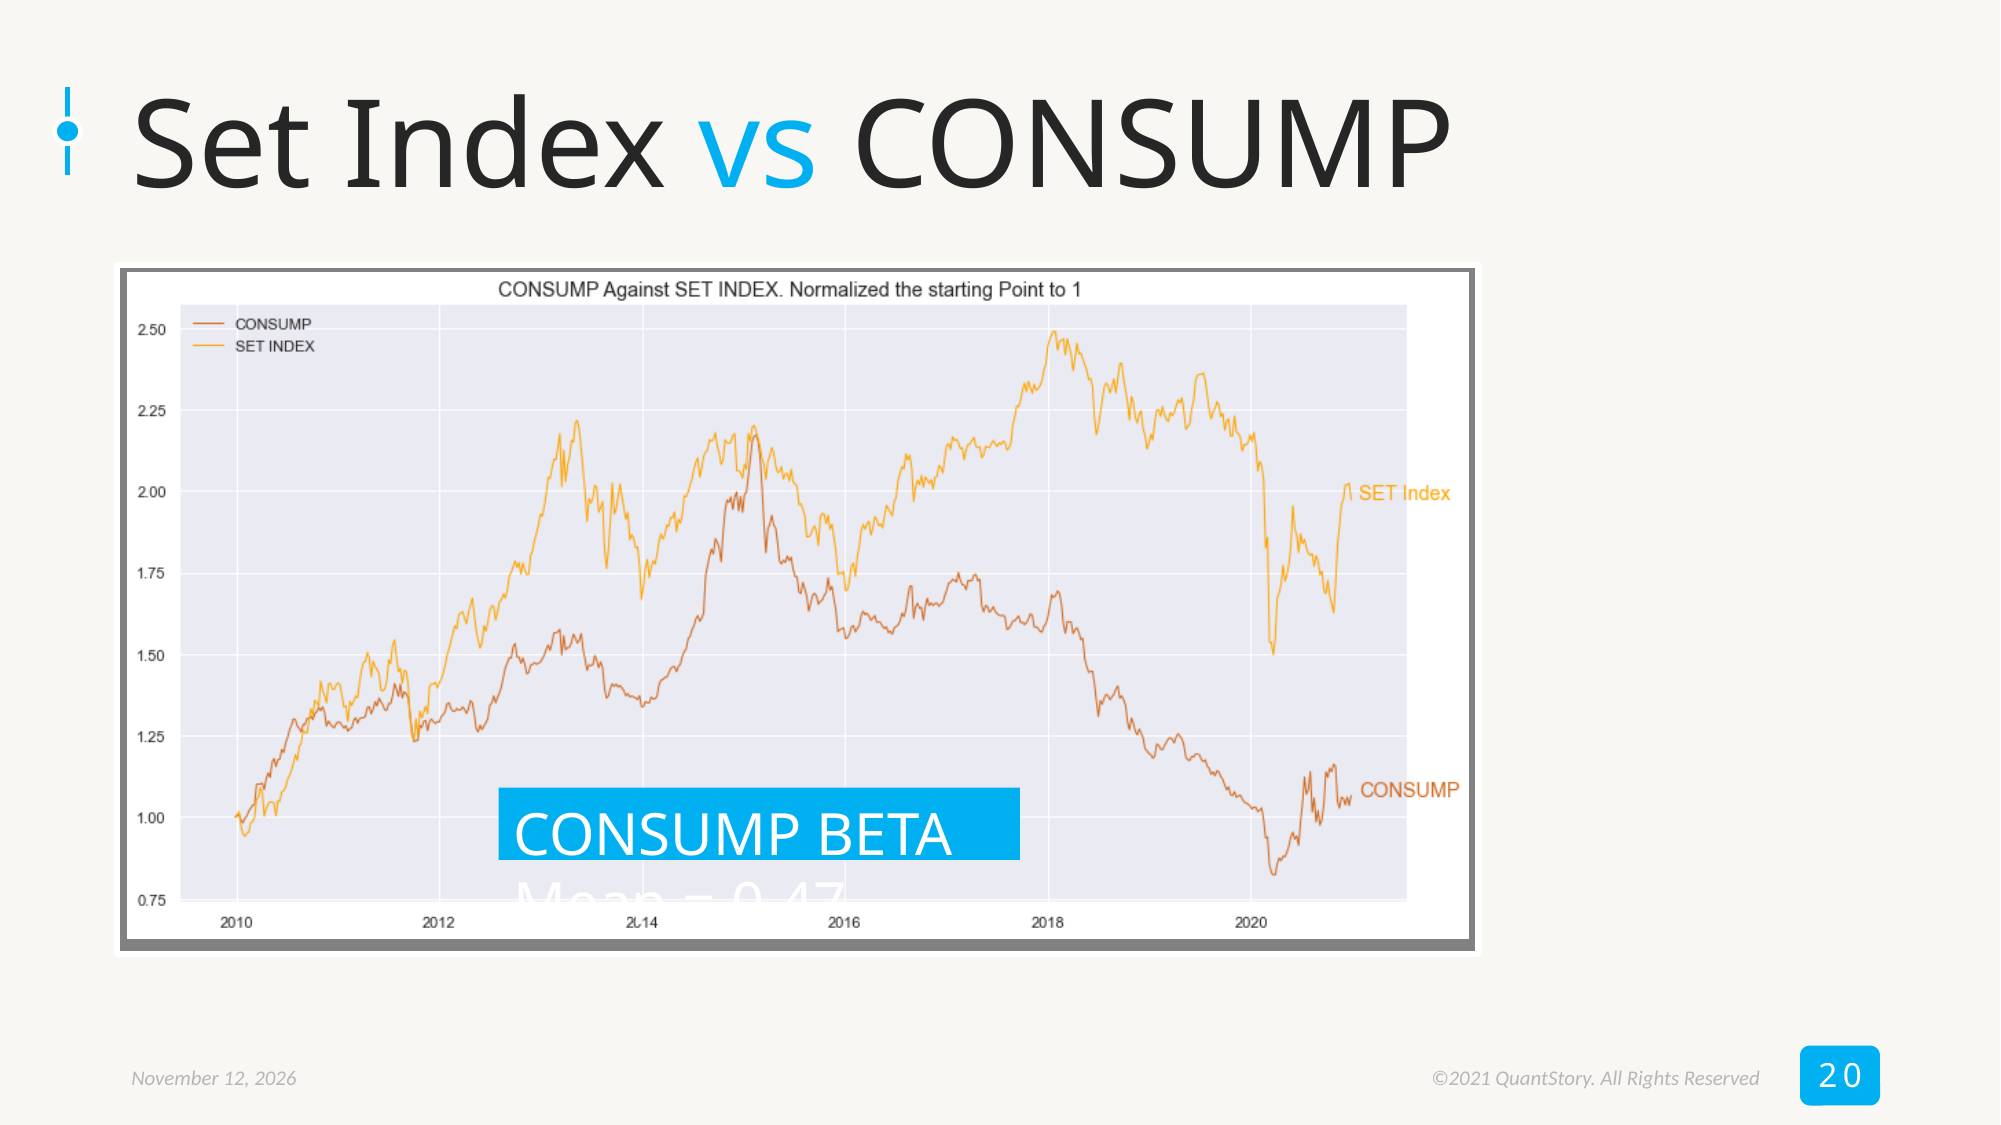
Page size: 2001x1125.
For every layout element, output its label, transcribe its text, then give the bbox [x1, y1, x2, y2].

title Set Index vs CONSUMP [116, 45, 1900, 233]
text_box [116, 265, 1479, 955]
footer ©2021 QuantStory. All Rights Reserved [908, 1056, 1775, 1098]
picture [126, 271, 1469, 939]
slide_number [116, 1056, 584, 1098]
slide_number 20 [1800, 1045, 1881, 1106]
